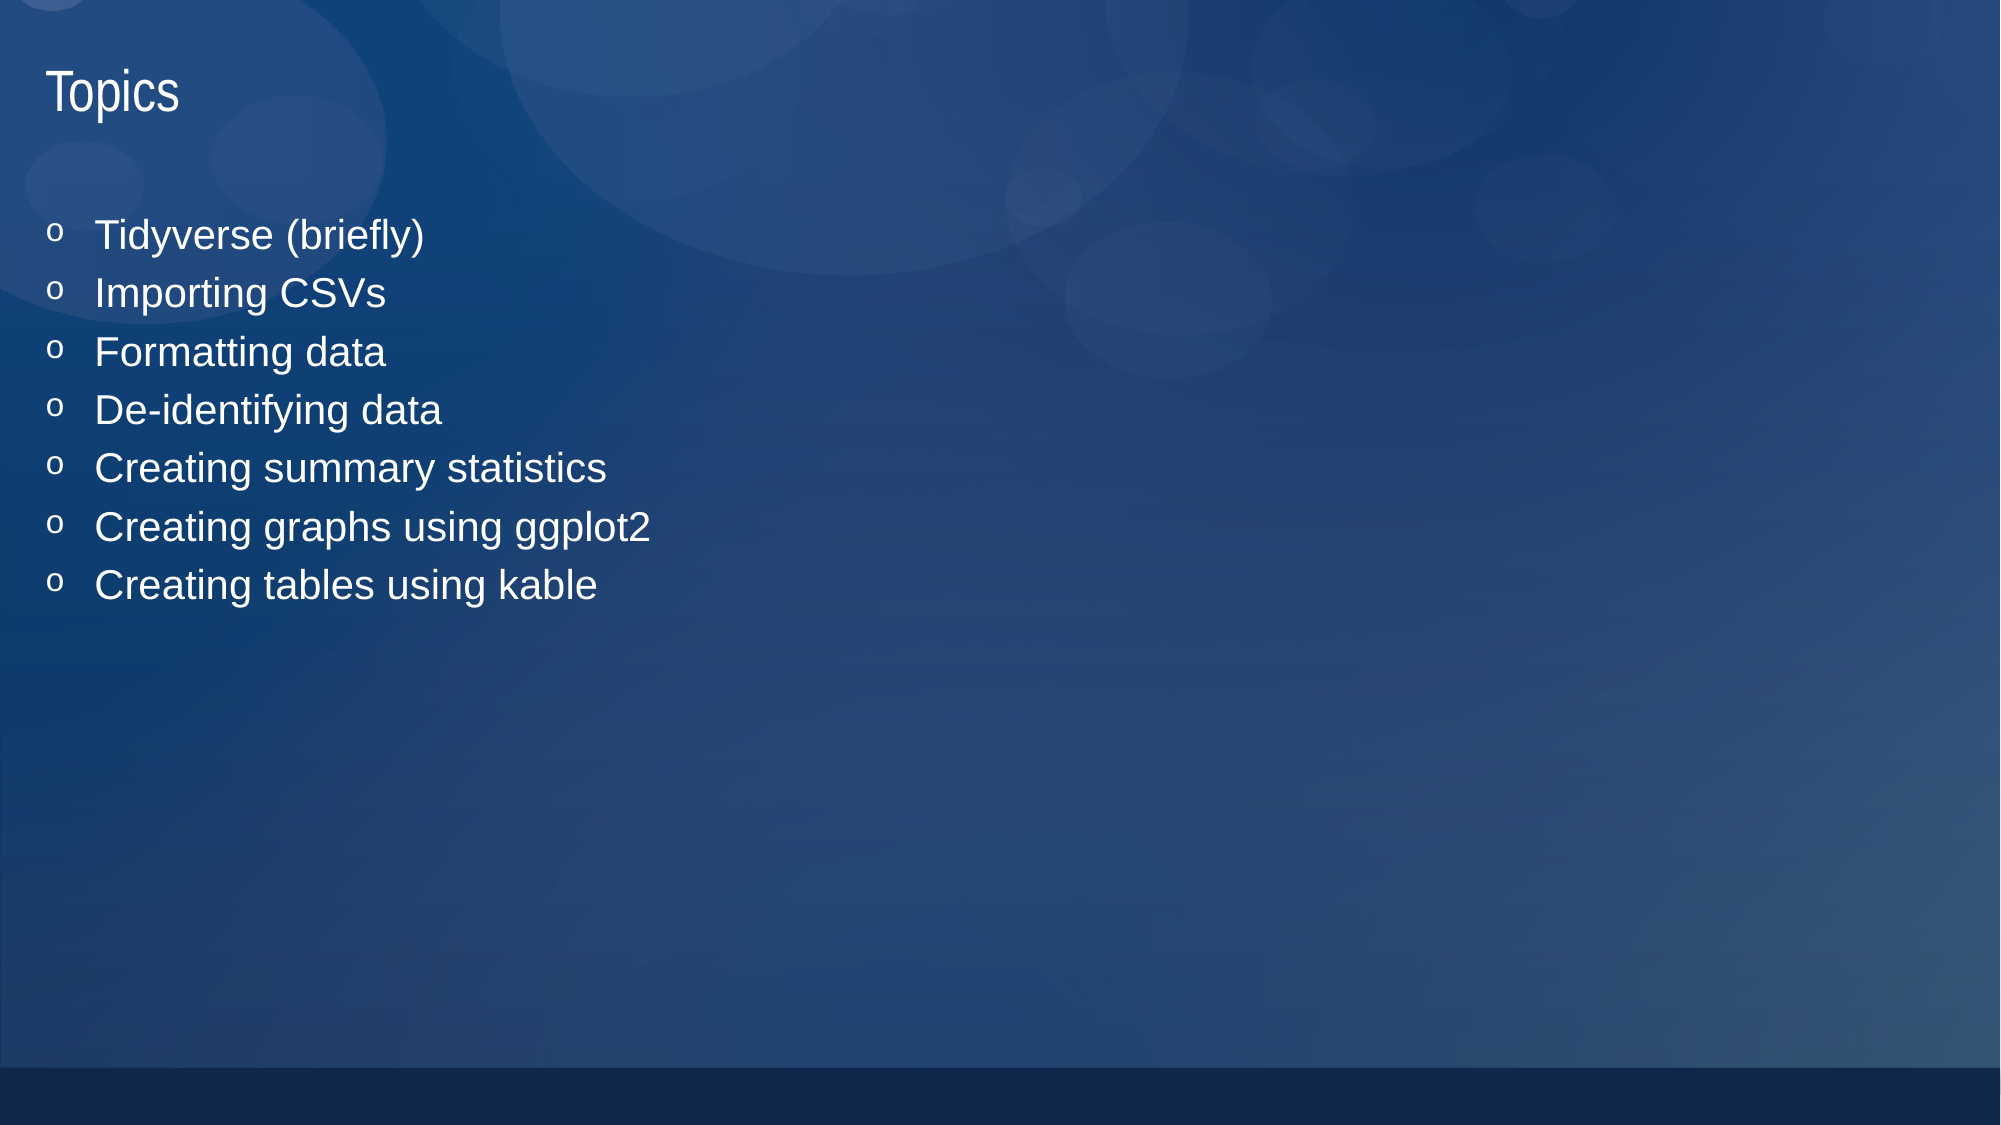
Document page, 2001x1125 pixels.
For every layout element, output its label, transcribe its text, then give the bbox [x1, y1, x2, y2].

title Topics [29, 29, 1965, 156]
picture [0, 0, 2000, 1067]
list Tidyverse (briefly) Importing CSVs Formatting data De-identifying data Creating summary statistics Creating graphs using ggplot2 Creating tables using kable [29, 199, 1965, 977]
